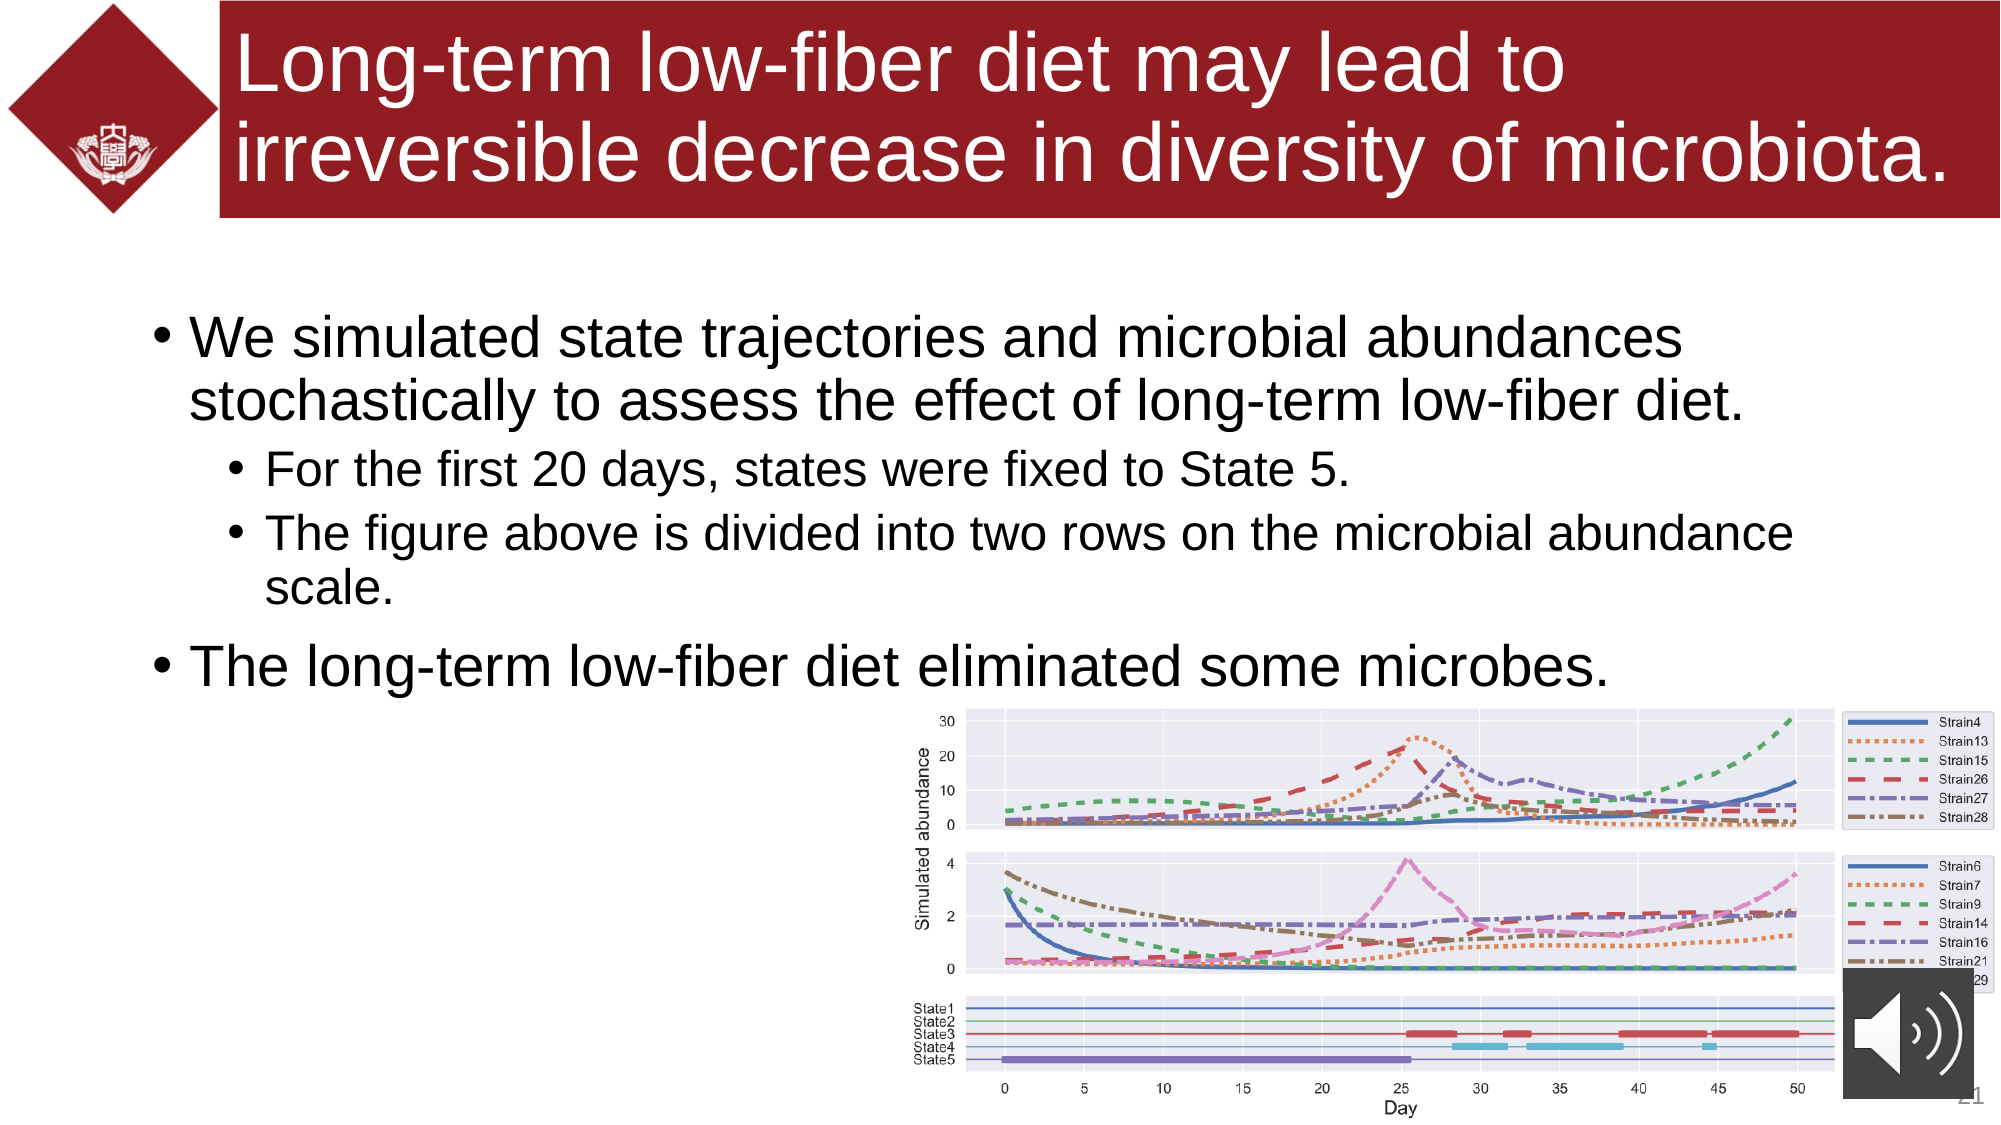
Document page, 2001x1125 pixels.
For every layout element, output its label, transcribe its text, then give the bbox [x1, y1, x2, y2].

title Long-term low-fiber diet may lead to irreversible decrease in diversity of microbiota. [219, 0, 2000, 218]
list We simulated state trajectories and microbial abundances stochastically to assess the effect of long-term low-fiber diet. For the first 20 days, states were fixed to State 5. The figure above is divided into two rows on the microbial abundance scale. The long-term low-fiber diet eliminated some microbes. [137, 299, 1863, 1014]
picture [905, 699, 2000, 1125]
picture [0, 0, 224, 221]
